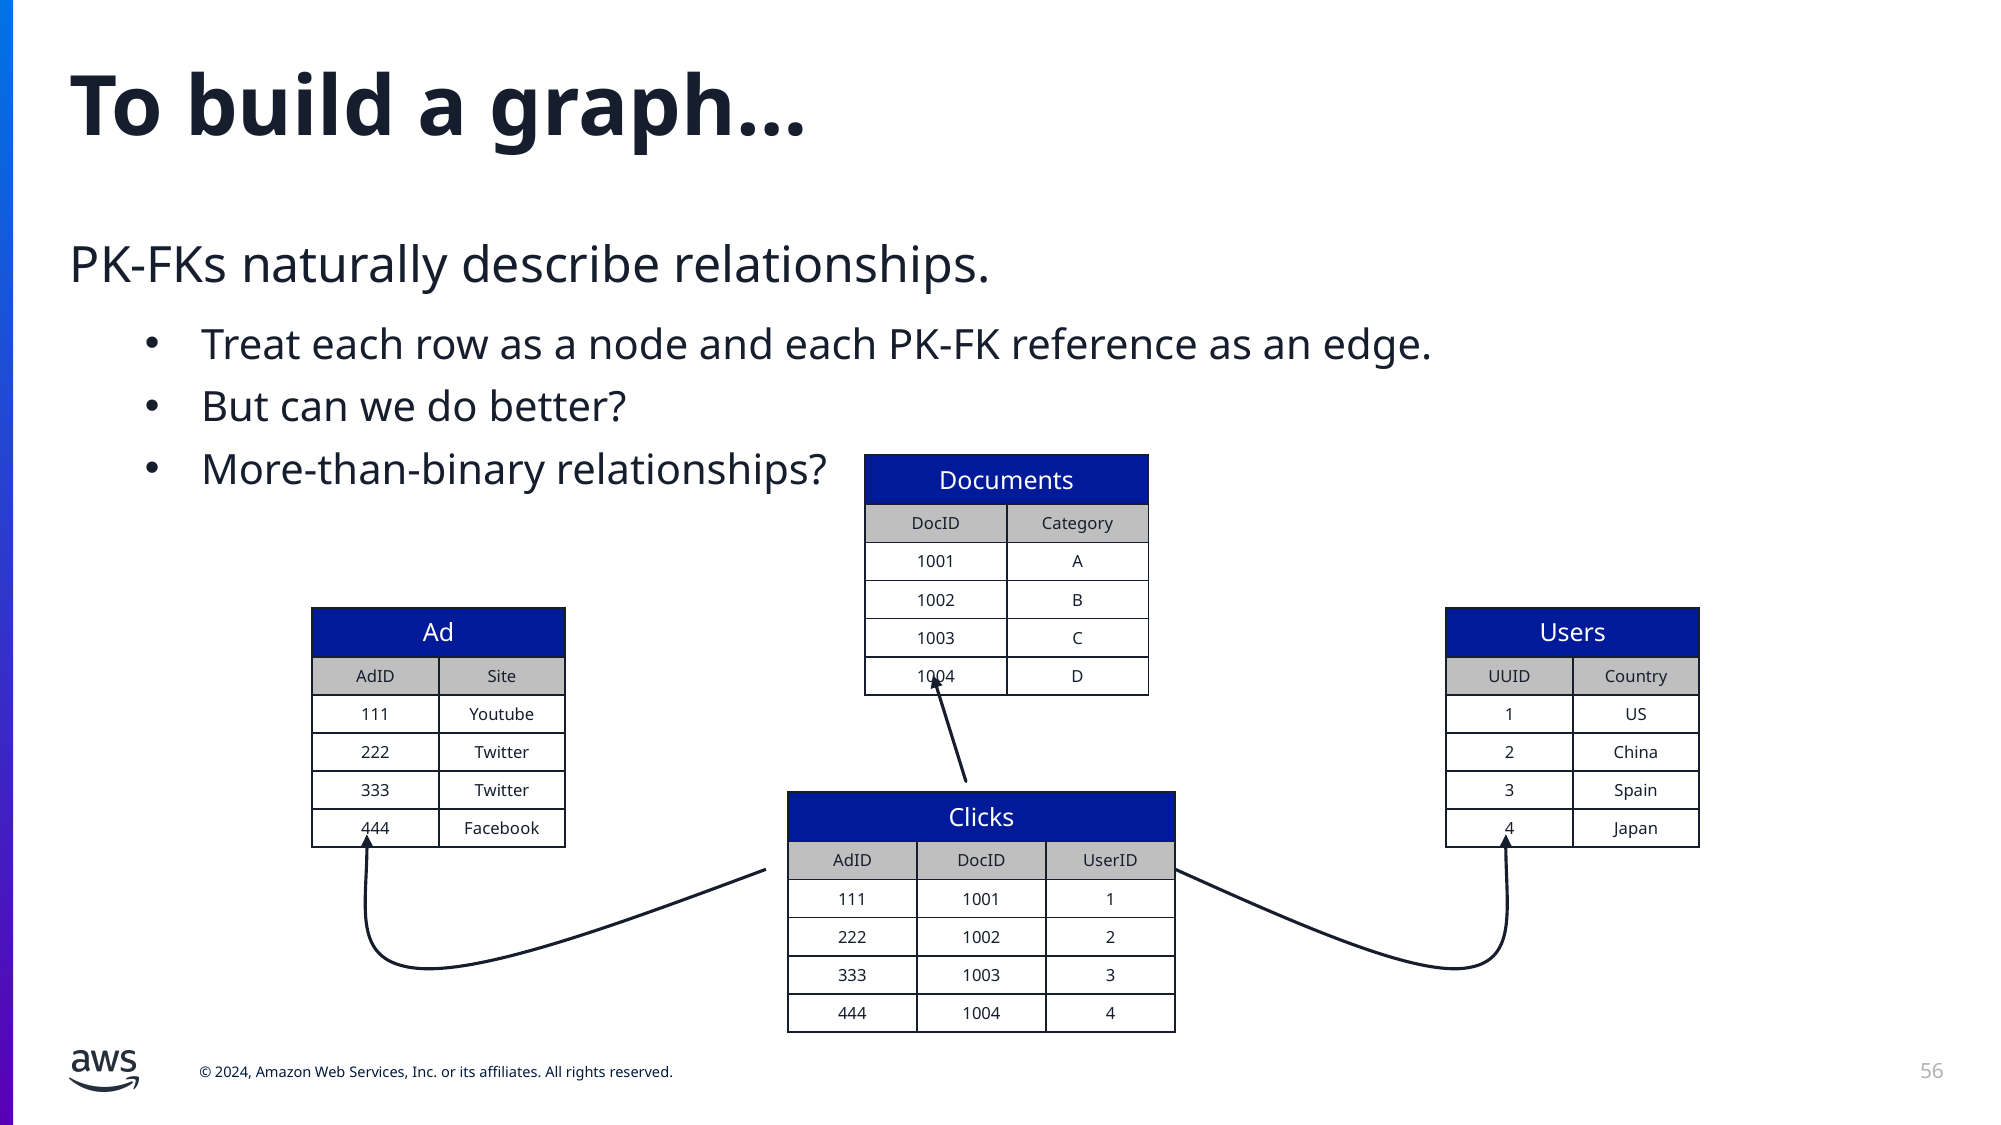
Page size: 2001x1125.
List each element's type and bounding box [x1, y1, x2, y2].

table_cell [1008, 505, 1148, 542]
table_cell [1008, 543, 1148, 580]
text_box [360, 834, 767, 970]
table_cell [918, 880, 1045, 917]
table_cell [1047, 880, 1174, 917]
table_cell [1574, 810, 1698, 846]
table_cell [1574, 734, 1698, 770]
table_cell [1447, 658, 1572, 694]
table_cell [918, 842, 1045, 879]
table_cell [1574, 658, 1698, 694]
table_cell [866, 581, 1006, 618]
table_cell [1047, 918, 1174, 955]
table_cell [1447, 810, 1572, 846]
table_cell [789, 880, 916, 917]
table_cell [1047, 842, 1174, 879]
title [69, 56, 1944, 163]
table_cell [313, 658, 438, 694]
table_cell [1447, 772, 1572, 808]
table_cell [440, 658, 564, 694]
table_cell [866, 543, 1006, 580]
table_cell [789, 918, 916, 955]
table_cell [866, 658, 1006, 694]
table_header [789, 793, 1174, 841]
table_cell [1047, 995, 1174, 1031]
table_cell [1574, 696, 1698, 732]
table_cell [789, 957, 916, 993]
table_cell [1447, 696, 1572, 732]
table_cell [789, 995, 916, 1031]
table_cell [1447, 734, 1572, 770]
table_cell [1574, 772, 1698, 808]
table_header [313, 609, 564, 656]
table_cell [440, 772, 564, 808]
table_cell [1047, 957, 1174, 993]
table_cell [313, 696, 438, 732]
table_cell [440, 734, 564, 770]
table_cell [918, 957, 1045, 993]
table_cell [866, 505, 1006, 542]
table_cell [313, 810, 438, 846]
table_cell [789, 842, 916, 879]
list [69, 224, 1944, 503]
slide_number [1493, 1041, 1944, 1102]
picture [69, 1050, 139, 1092]
table_header [866, 456, 1148, 503]
table_header [1447, 609, 1698, 656]
text_box [1174, 834, 1512, 970]
table_cell [440, 810, 564, 846]
table_cell [313, 772, 438, 808]
table_cell [1008, 619, 1148, 656]
table_cell [313, 734, 438, 770]
table_cell [866, 619, 1006, 656]
text_box [932, 675, 966, 782]
table_cell [1008, 658, 1148, 694]
table_cell [440, 696, 564, 732]
table_cell [1008, 581, 1148, 618]
table_cell [918, 918, 1045, 955]
table_cell [918, 995, 1045, 1031]
